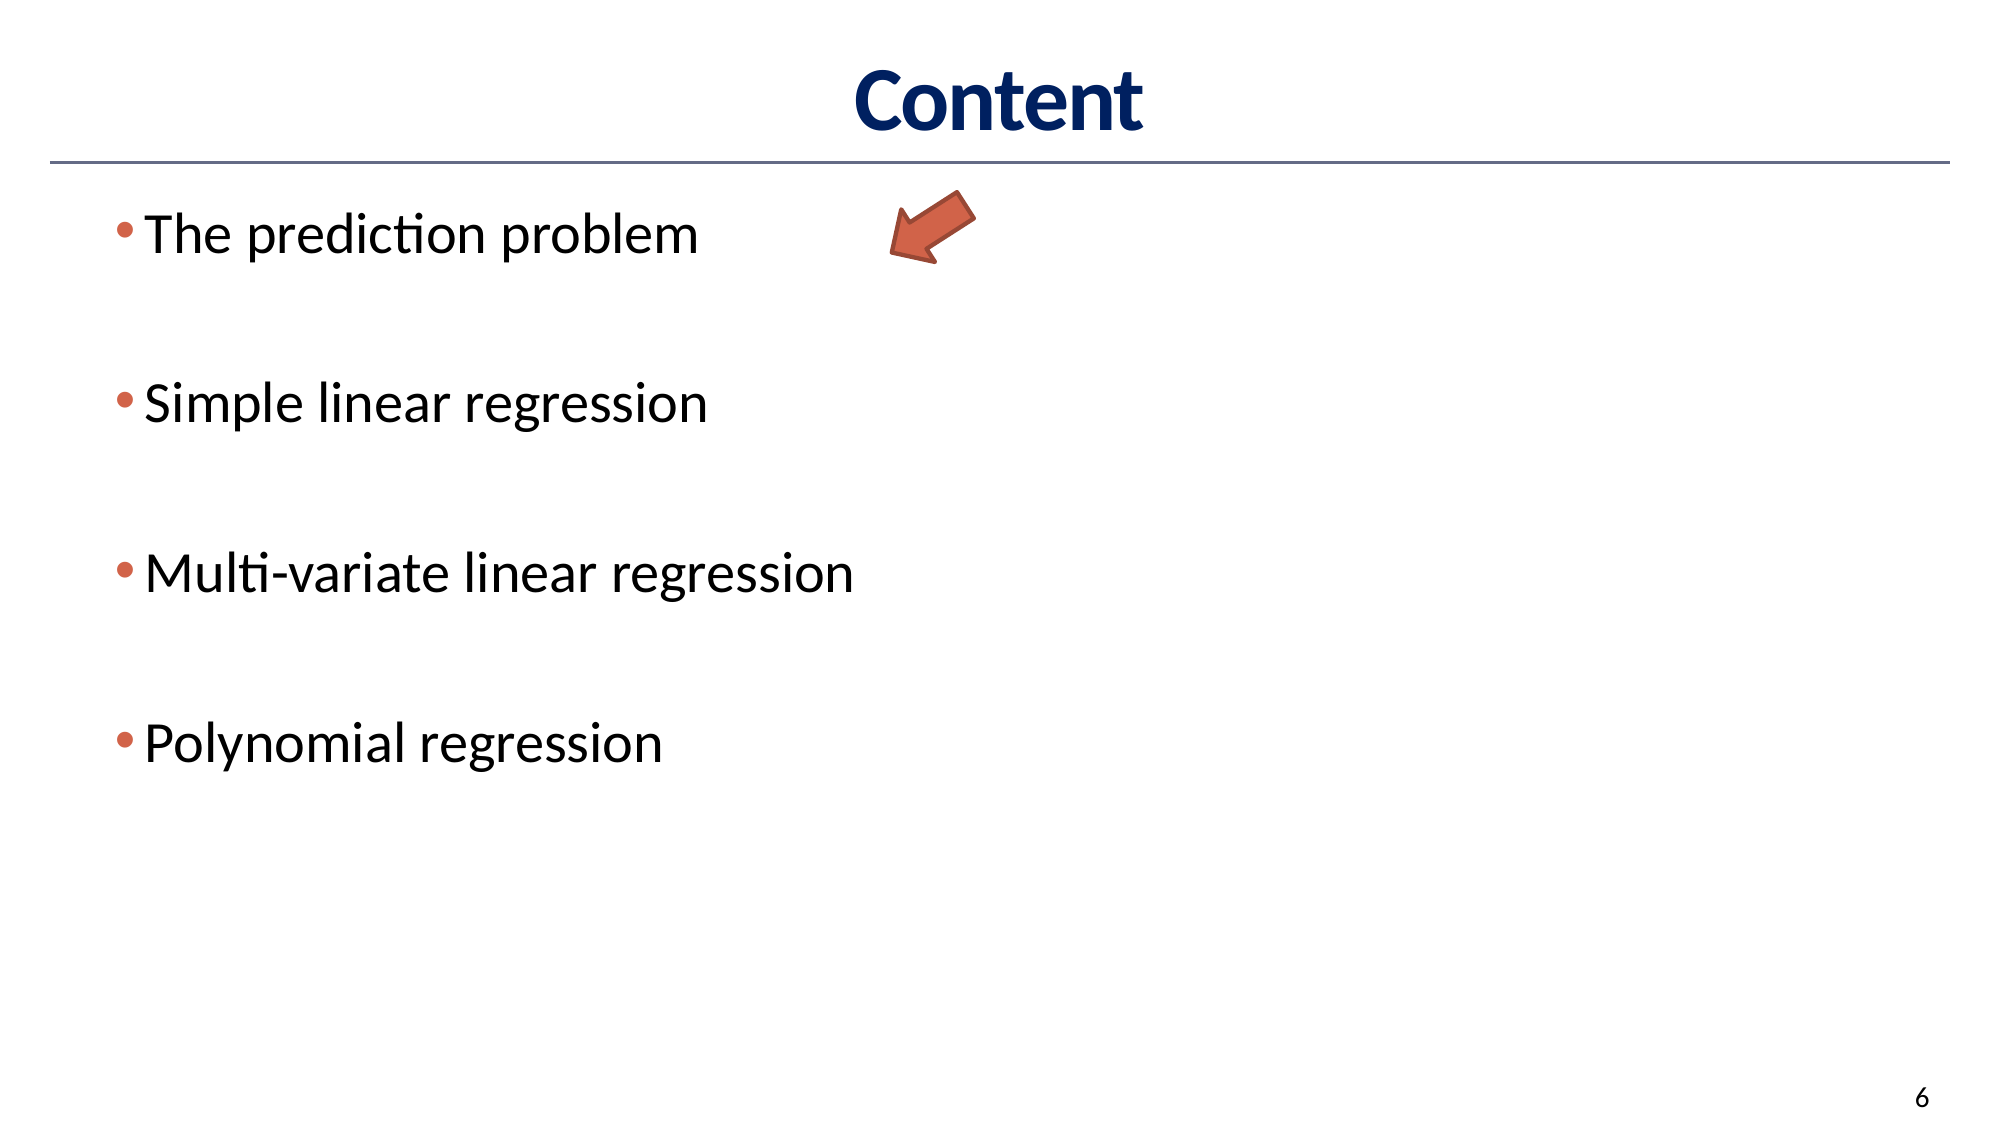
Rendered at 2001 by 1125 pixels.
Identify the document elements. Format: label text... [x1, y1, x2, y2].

slide_number 6 [1899, 1071, 2000, 1125]
title Content [99, 24, 1900, 163]
list The prediction problem Simple linear regression Multi-variate linear regression Polynomial regression [99, 187, 1900, 1063]
text_box [891, 192, 974, 262]
